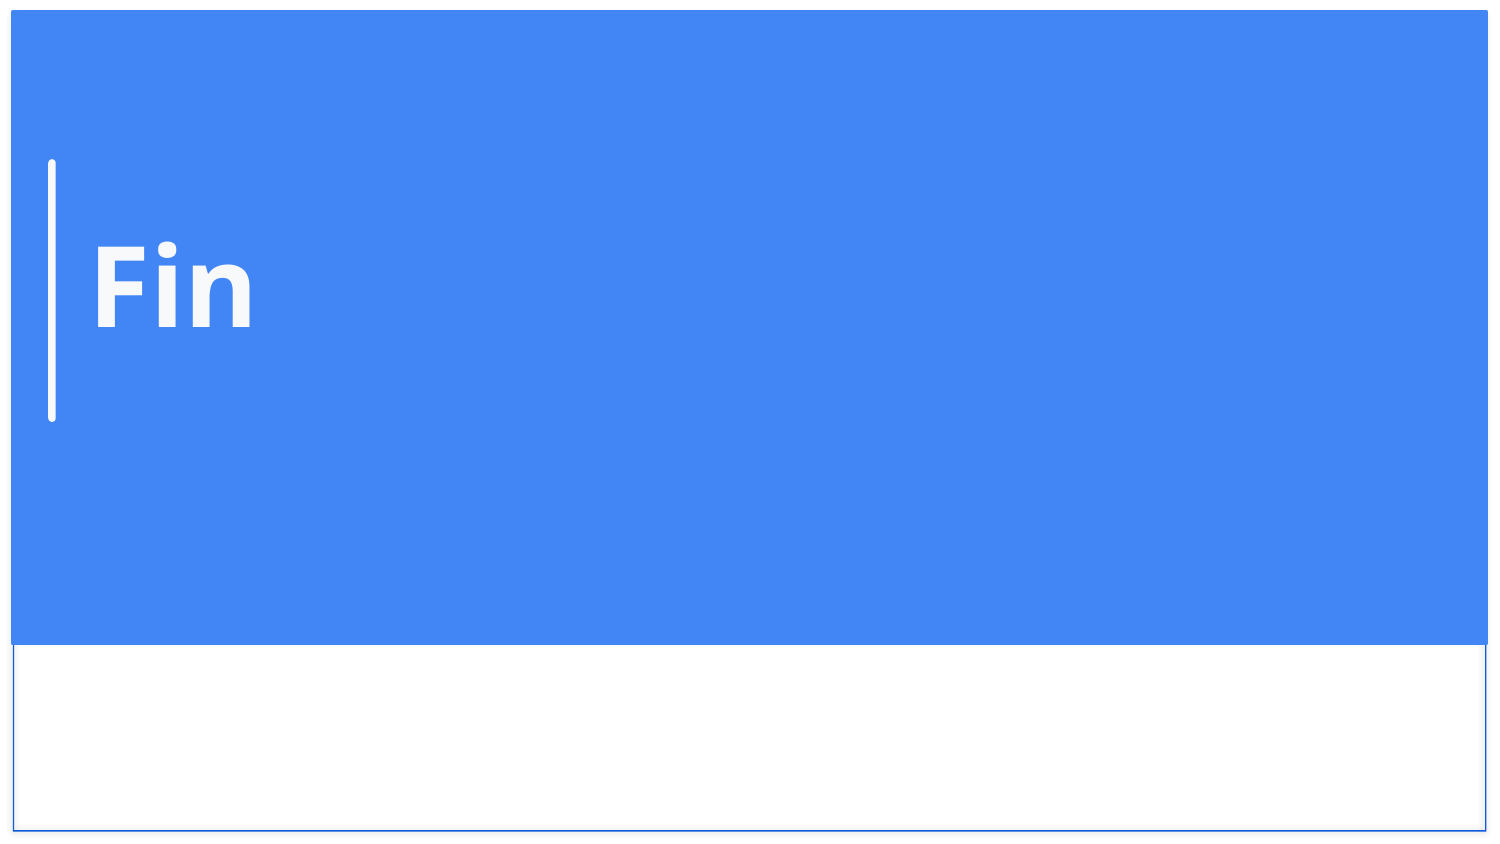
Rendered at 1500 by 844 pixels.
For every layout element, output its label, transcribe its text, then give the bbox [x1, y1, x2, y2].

text_box [12, 645, 1487, 832]
text_box [11, 10, 1488, 645]
text_box Fin [73, 200, 1469, 360]
text_box [48, 159, 56, 422]
